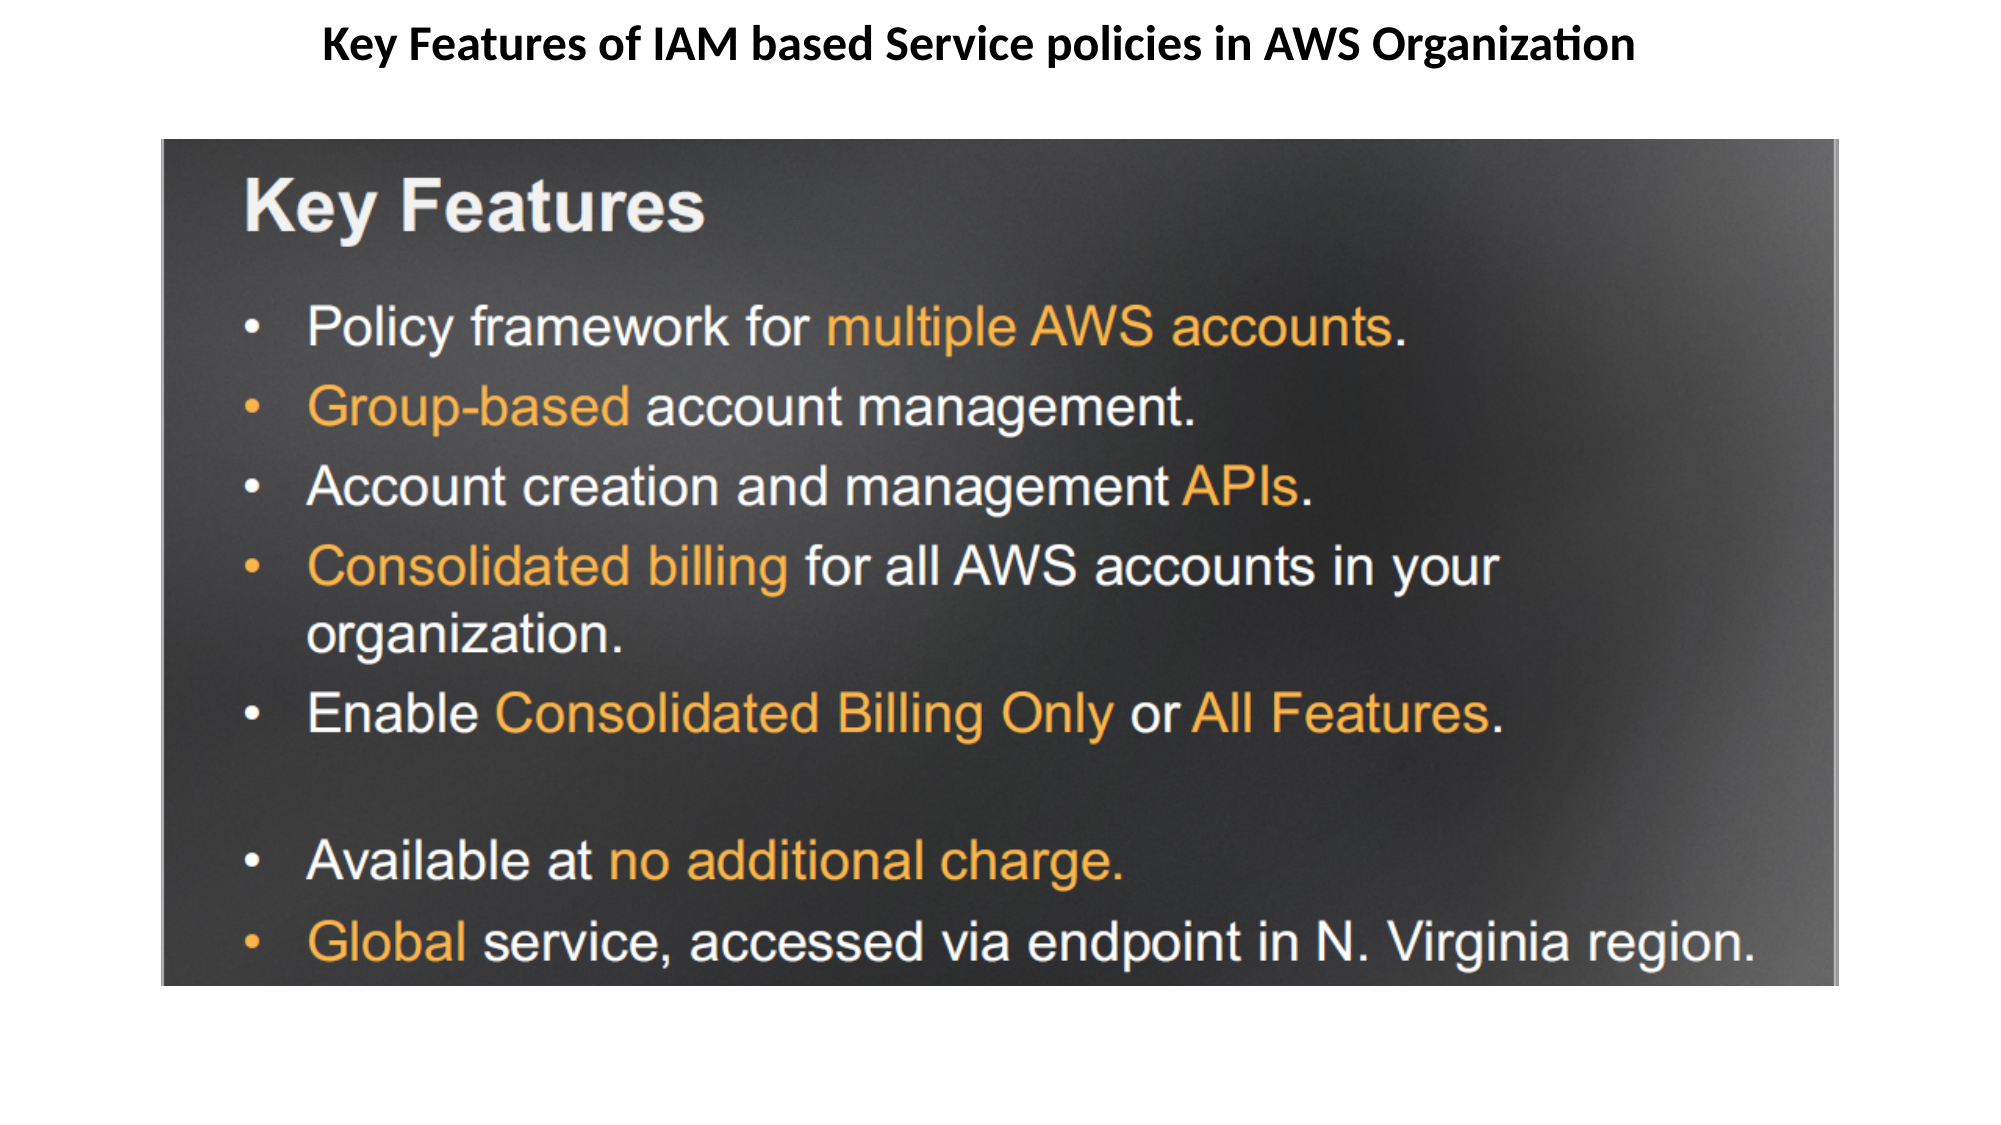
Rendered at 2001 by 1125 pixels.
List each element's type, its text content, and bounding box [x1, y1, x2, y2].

picture [161, 139, 1839, 986]
text_box Key Features of IAM based Service policies in AWS Organization [247, 3, 1712, 79]
